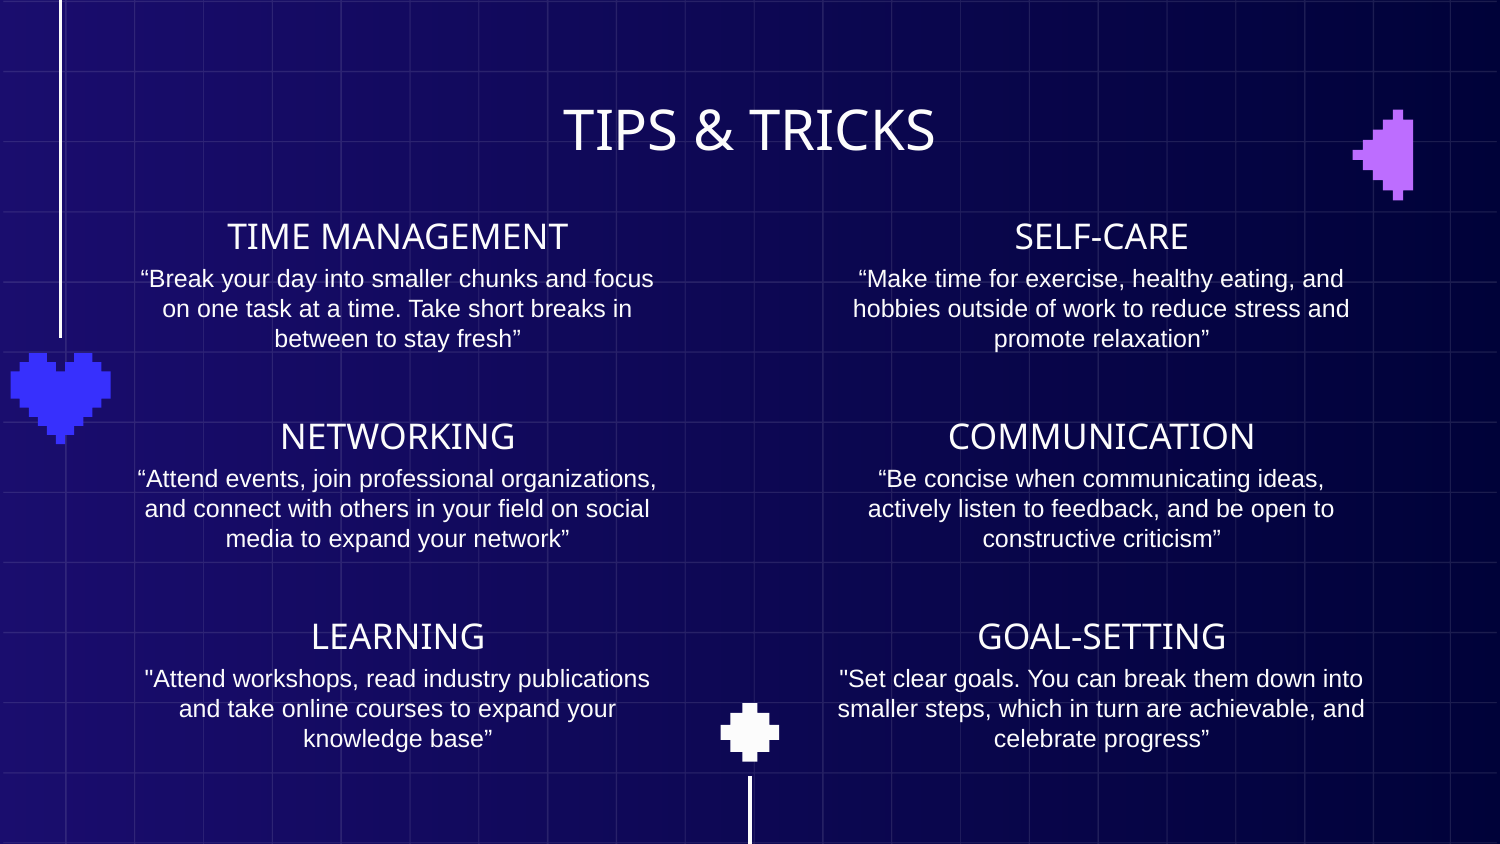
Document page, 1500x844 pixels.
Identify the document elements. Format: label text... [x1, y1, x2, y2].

picture [0, 0, 1500, 844]
subtitle “Make time for exercise, healthy eating, and hobbies outside of work to reduce stress and promote relaxation” [821, 272, 1383, 356]
subtitle “Attend events, join professional organizations, and connect with others in your field on social media to expand your network” [117, 472, 679, 556]
subtitle LEARNING [116, 583, 679, 672]
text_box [1352, 109, 1414, 201]
subtitle “Be concise when communicating ideas, actively listen to feedback, and be open to constructive criticism” [821, 472, 1383, 556]
subtitle "Attend workshops, read industry publications and take online courses to expand your knowledge base” [116, 672, 679, 756]
subtitle COMMUNICATION [821, 383, 1383, 472]
subtitle SELF-CARE [821, 183, 1383, 272]
text_box [720, 703, 780, 762]
subtitle NETWORKING [117, 383, 679, 472]
subtitle TIME MANAGEMENT [116, 183, 679, 272]
title TIPS & TRICKS [116, 79, 1383, 173]
subtitle GOAL-SETTING [821, 583, 1383, 672]
subtitle "Set clear goals. You can break them down into smaller steps, which in turn are achievable, and celebrate progress” [821, 672, 1383, 756]
subtitle “Break your day into smaller chunks and focus on one task at a time. Take short breaks in between to stay fresh” [116, 272, 679, 356]
